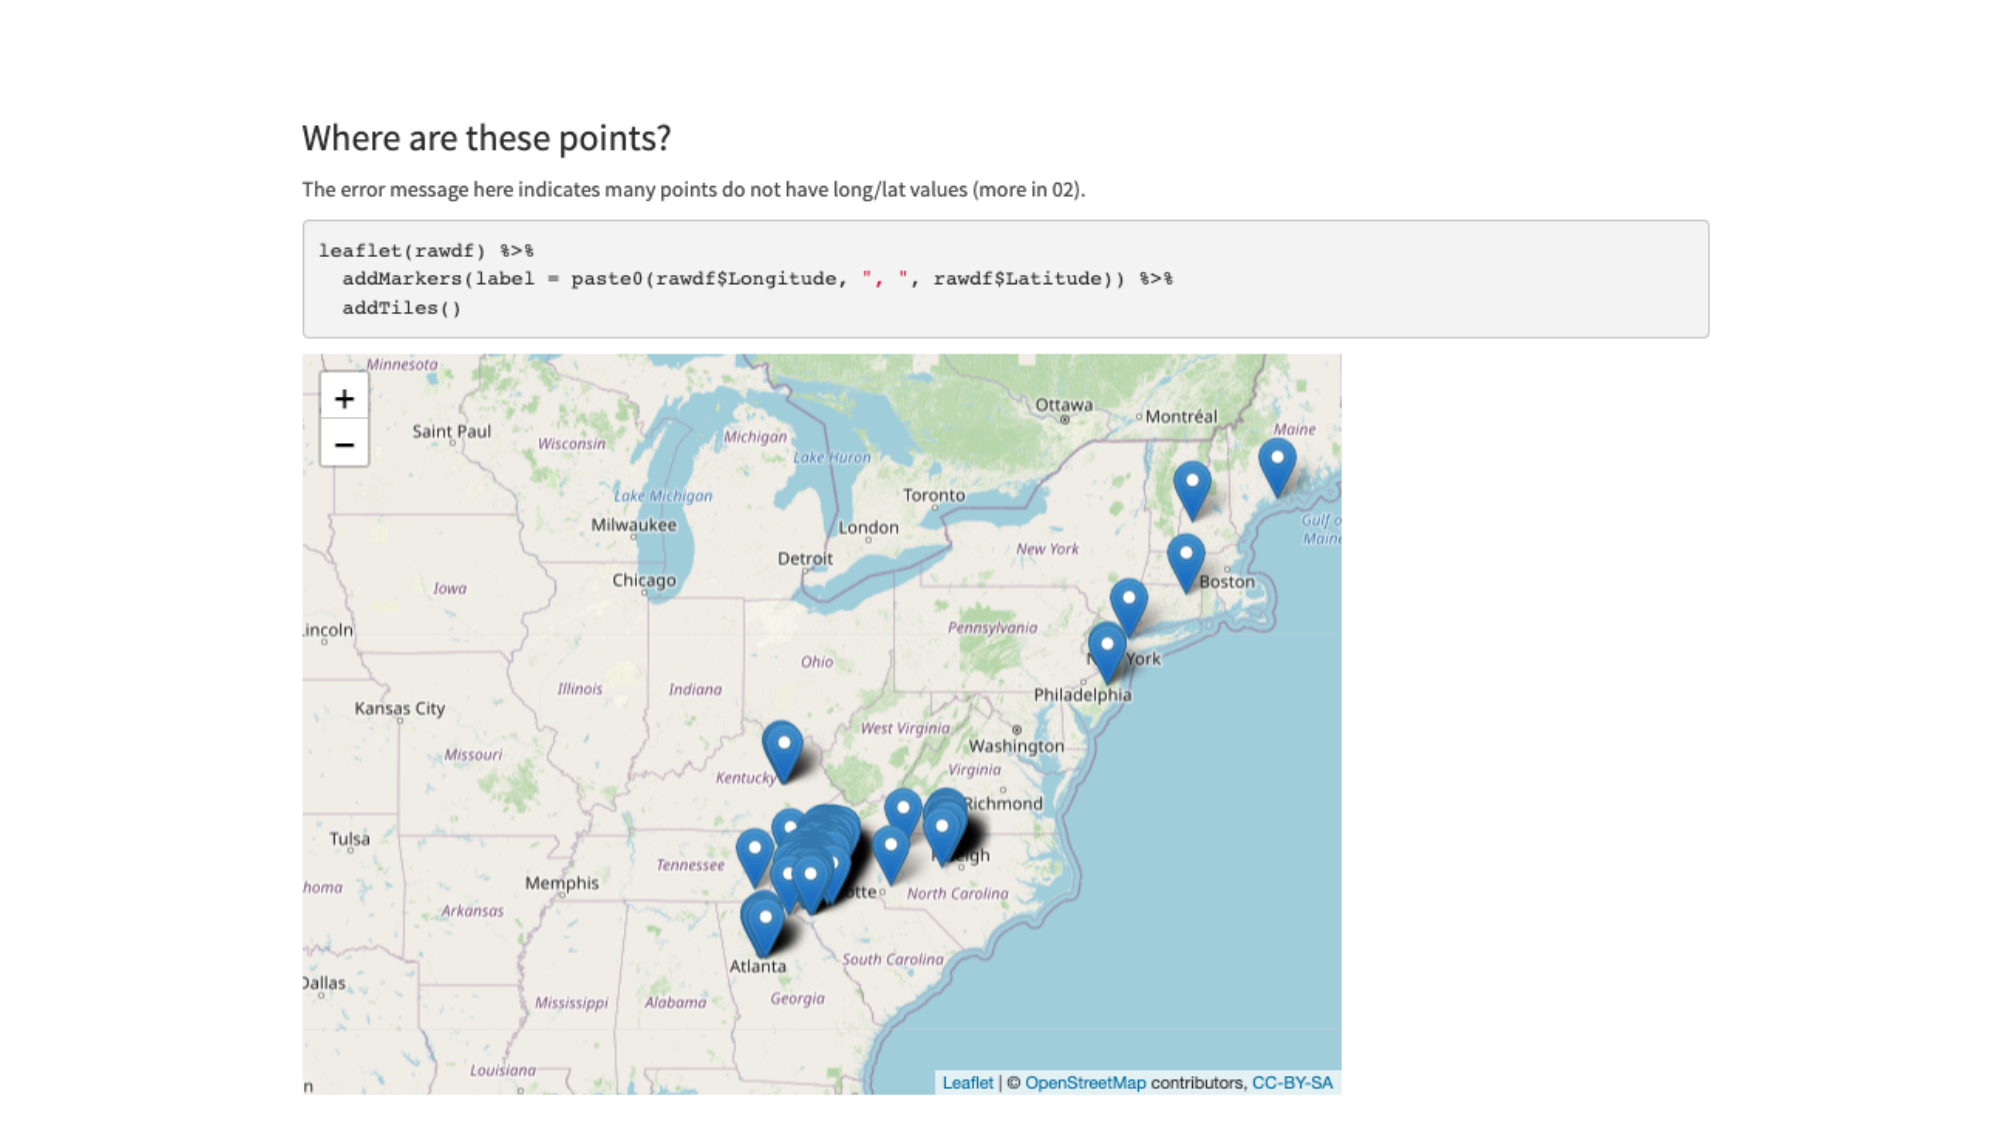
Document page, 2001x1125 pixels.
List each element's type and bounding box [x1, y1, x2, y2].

picture [269, 98, 1778, 1109]
